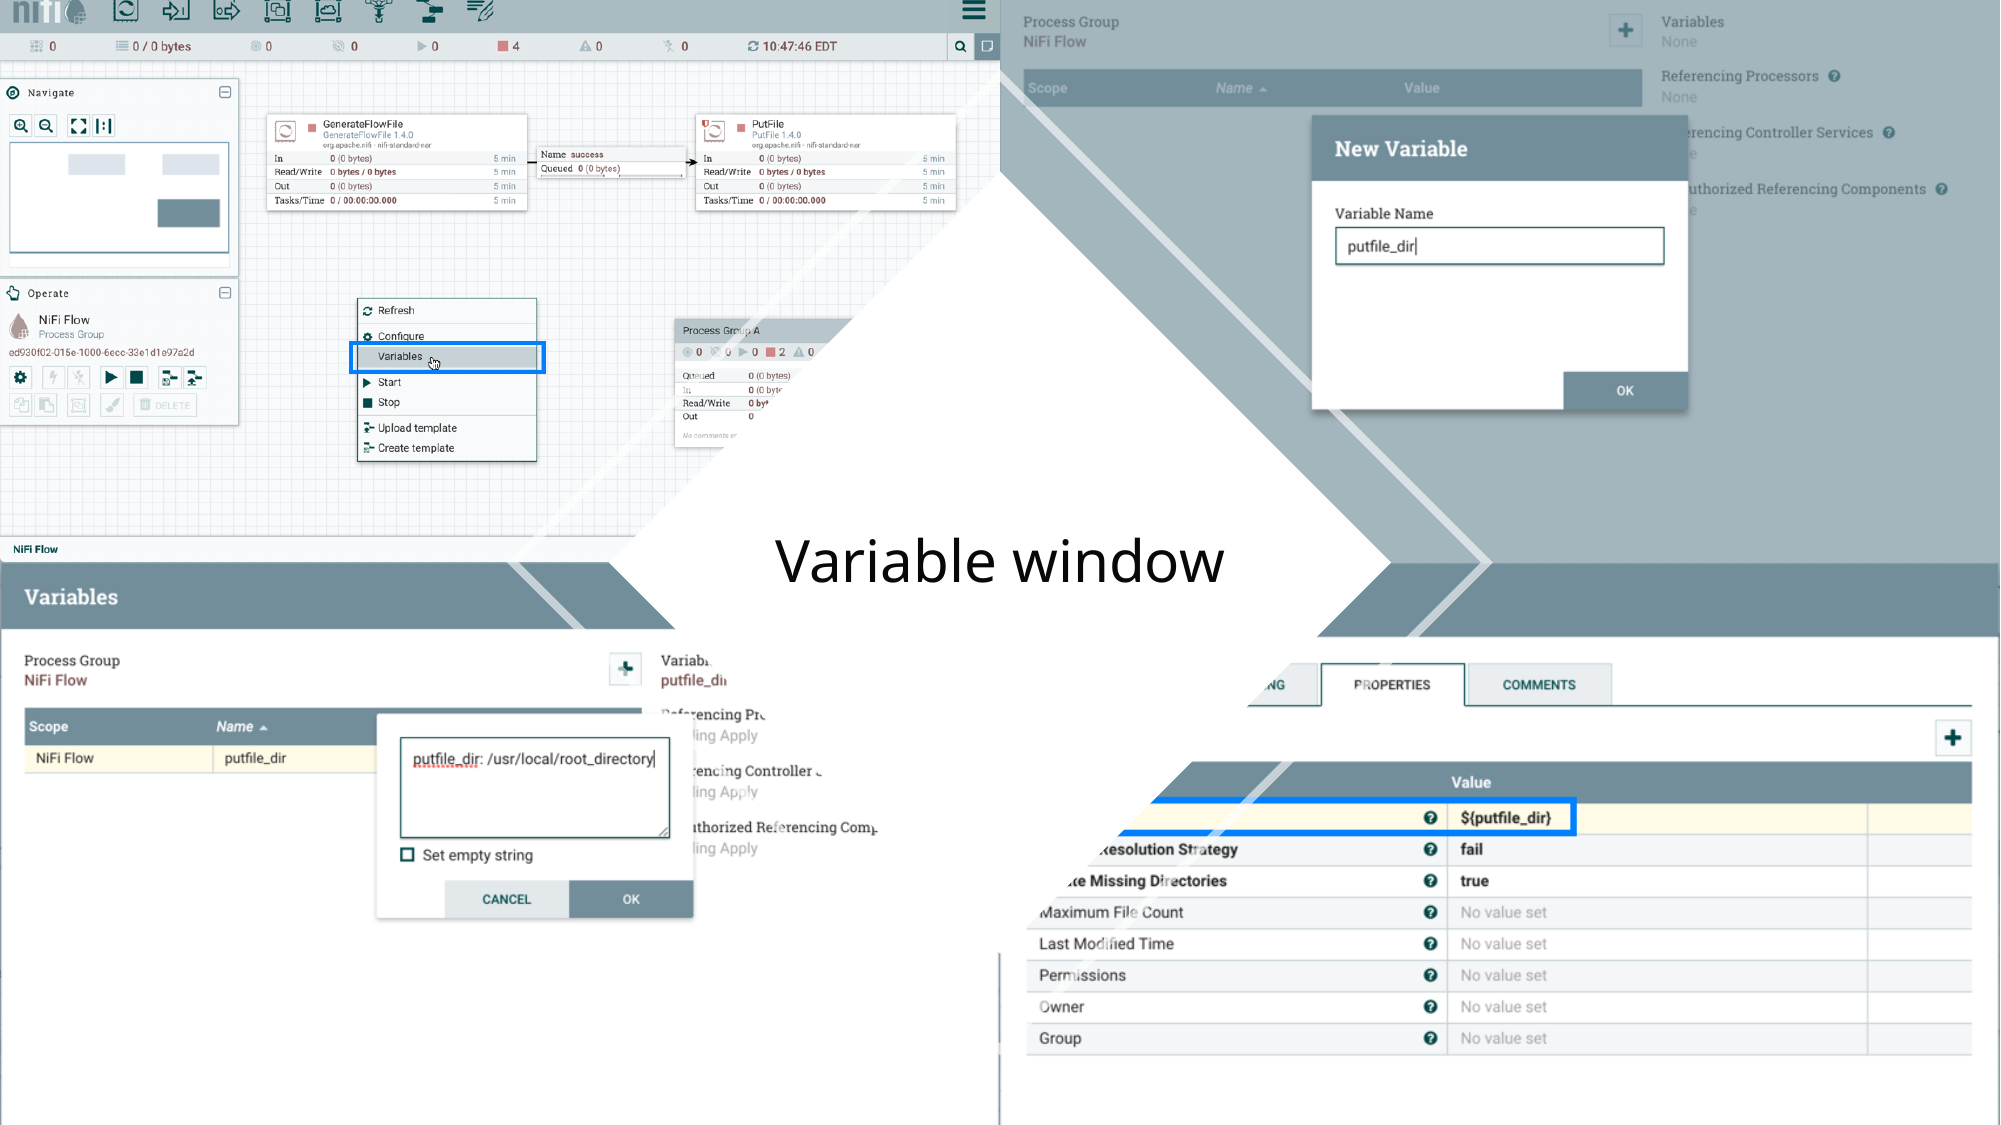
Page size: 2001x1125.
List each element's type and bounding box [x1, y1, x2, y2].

list [0, 0, 1000, 562]
picture [0, 0, 2000, 1125]
